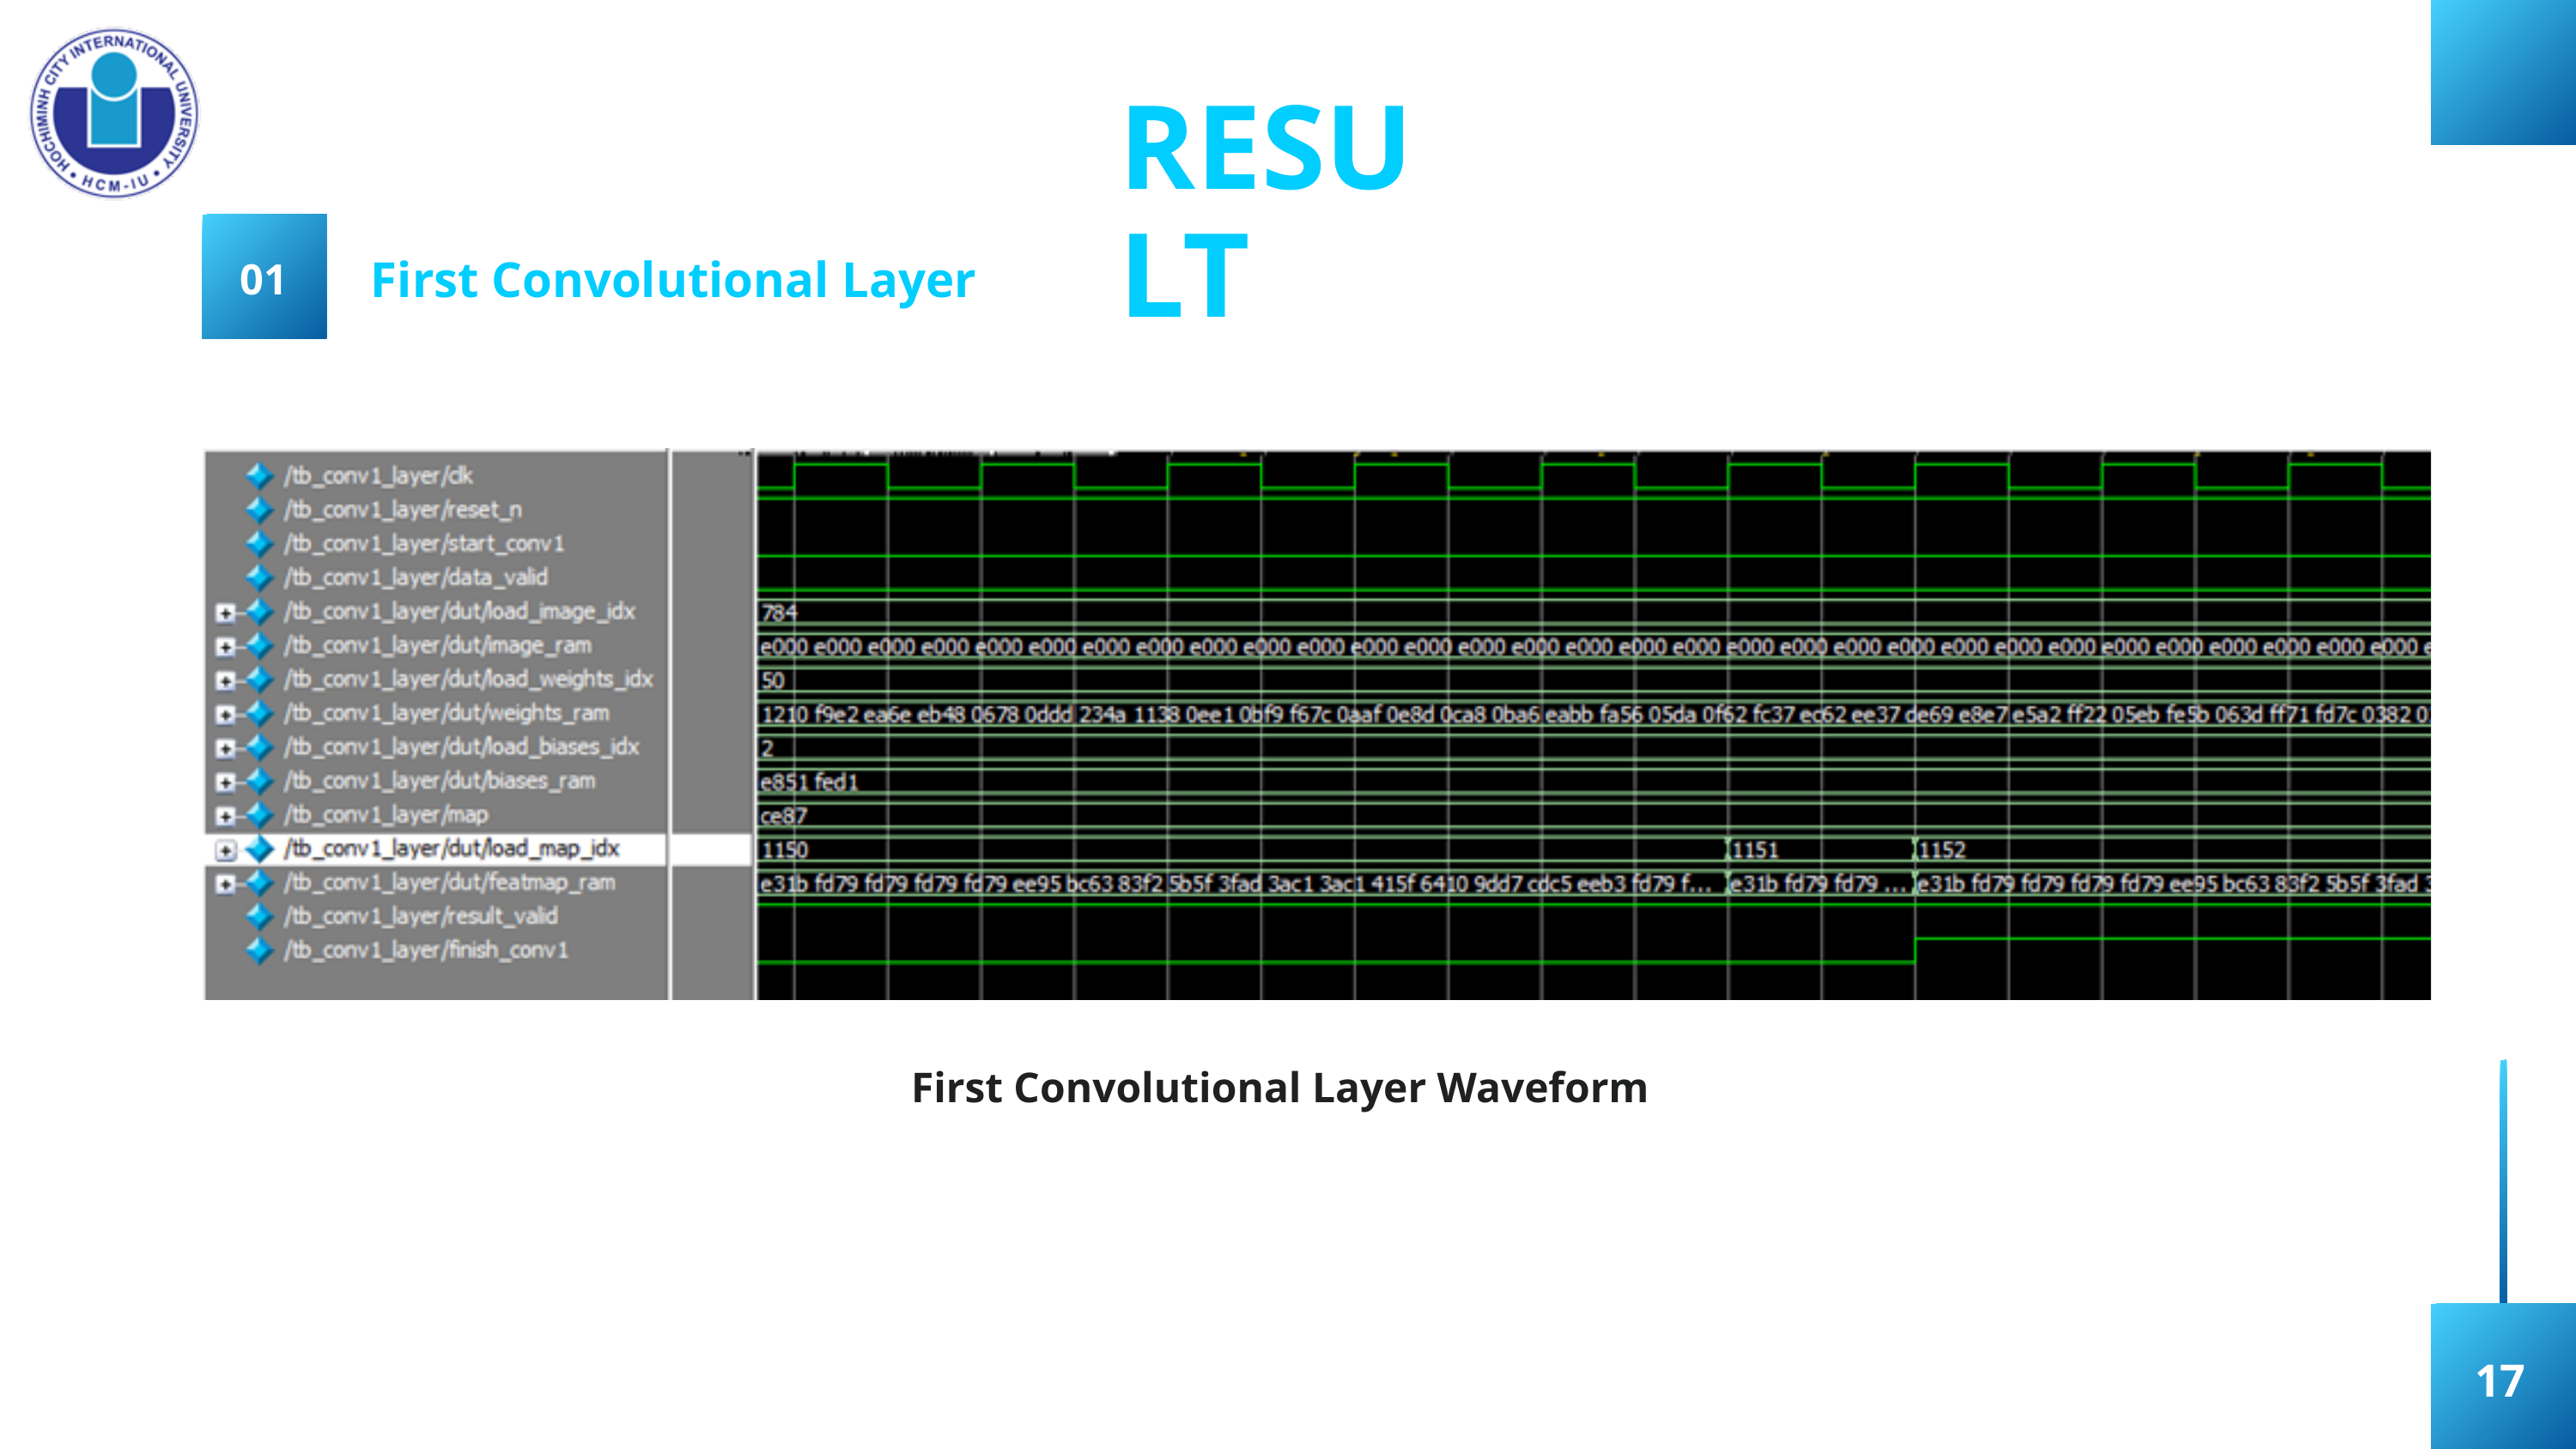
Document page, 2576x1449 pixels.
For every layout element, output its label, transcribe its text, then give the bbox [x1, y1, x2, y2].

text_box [2430, 0, 2576, 145]
text_box [25, 24, 203, 205]
text_box First Convolutional Layer [370, 239, 999, 307]
text_box RESULT [1119, 84, 1457, 341]
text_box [2500, 1059, 2507, 1302]
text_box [2430, 1303, 2576, 1449]
text_box First Convolutional Layer Waveform [911, 1052, 1665, 1111]
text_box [202, 214, 327, 339]
text_box [202, 448, 2432, 1000]
